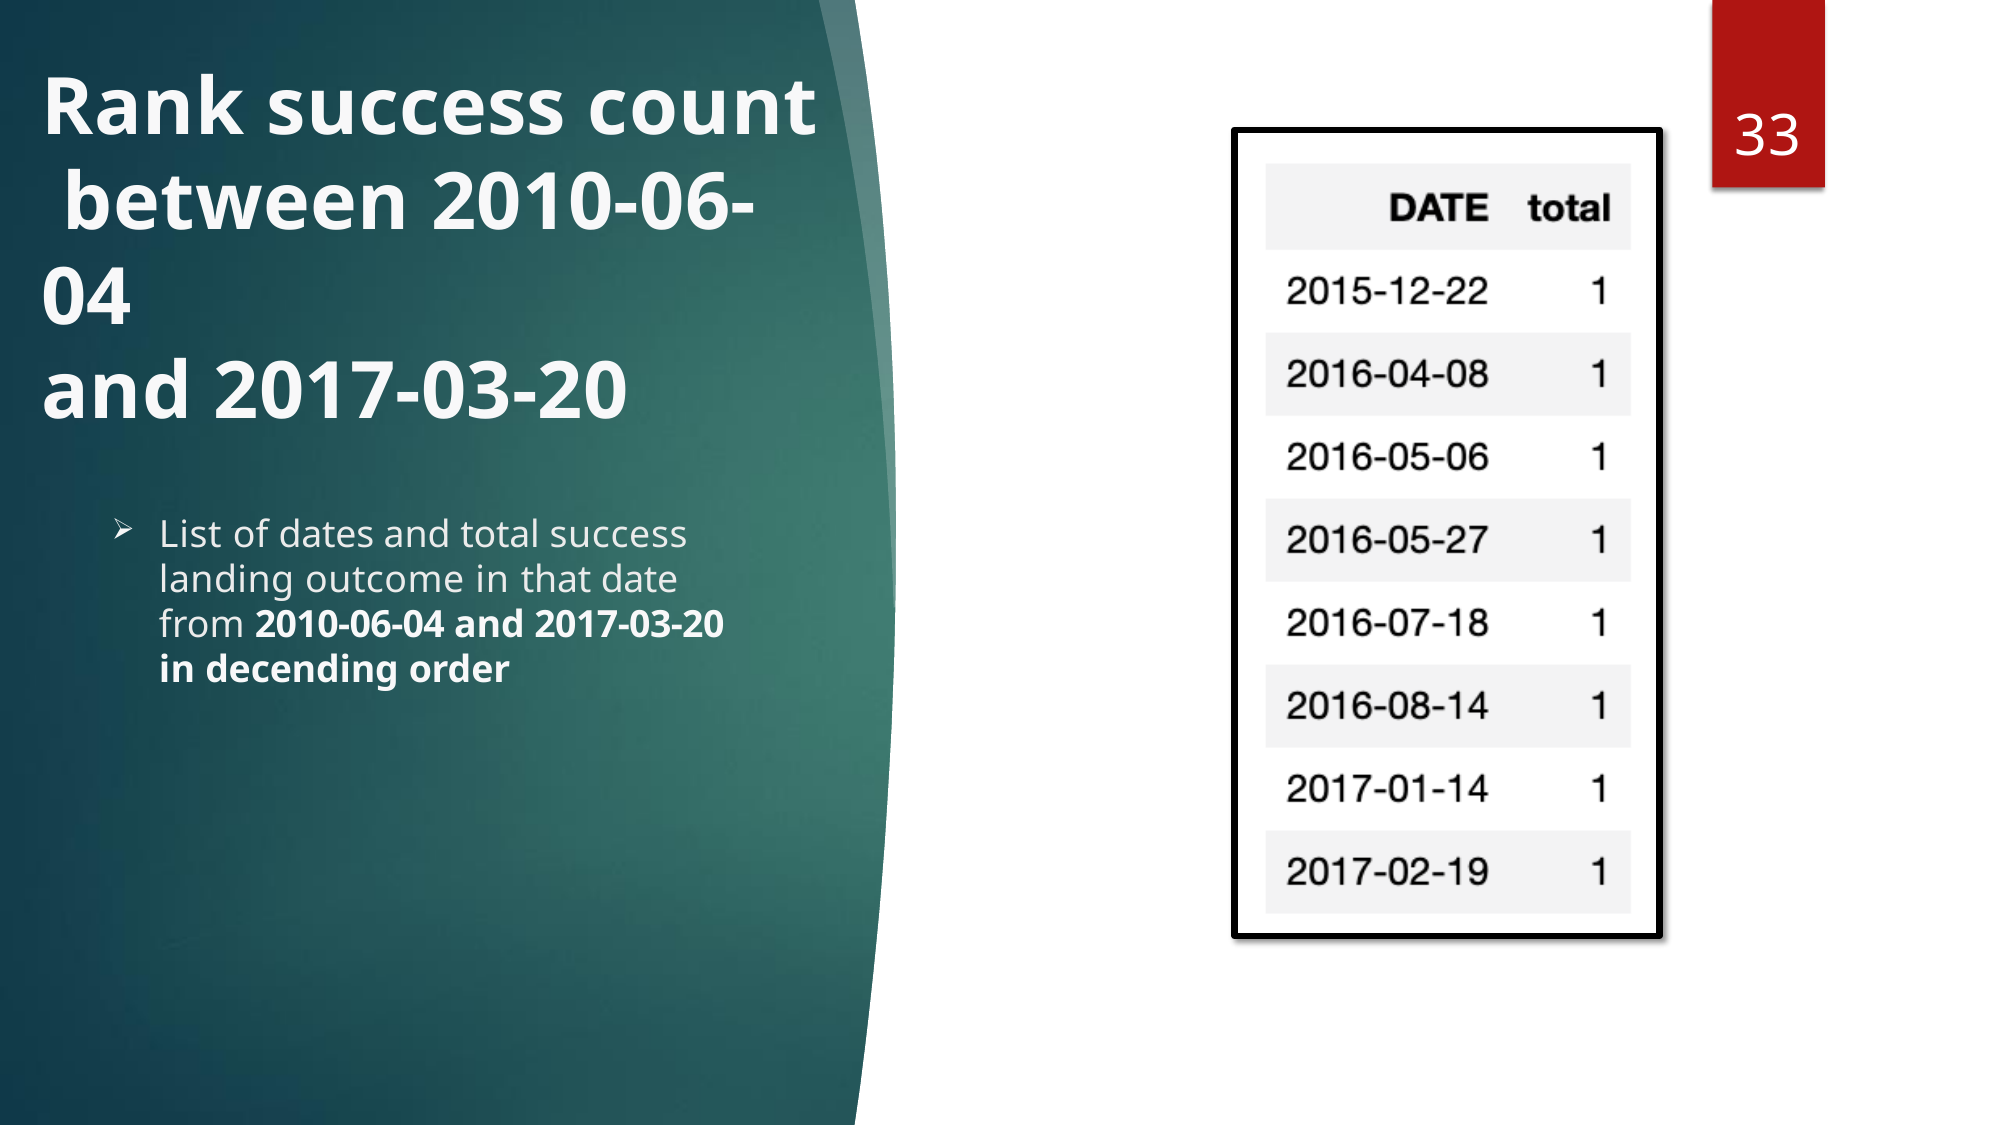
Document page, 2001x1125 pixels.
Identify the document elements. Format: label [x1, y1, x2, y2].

text_box [1224, 119, 1678, 955]
text_box [818, 0, 2000, 1125]
text_box [0, 0, 816, 1125]
